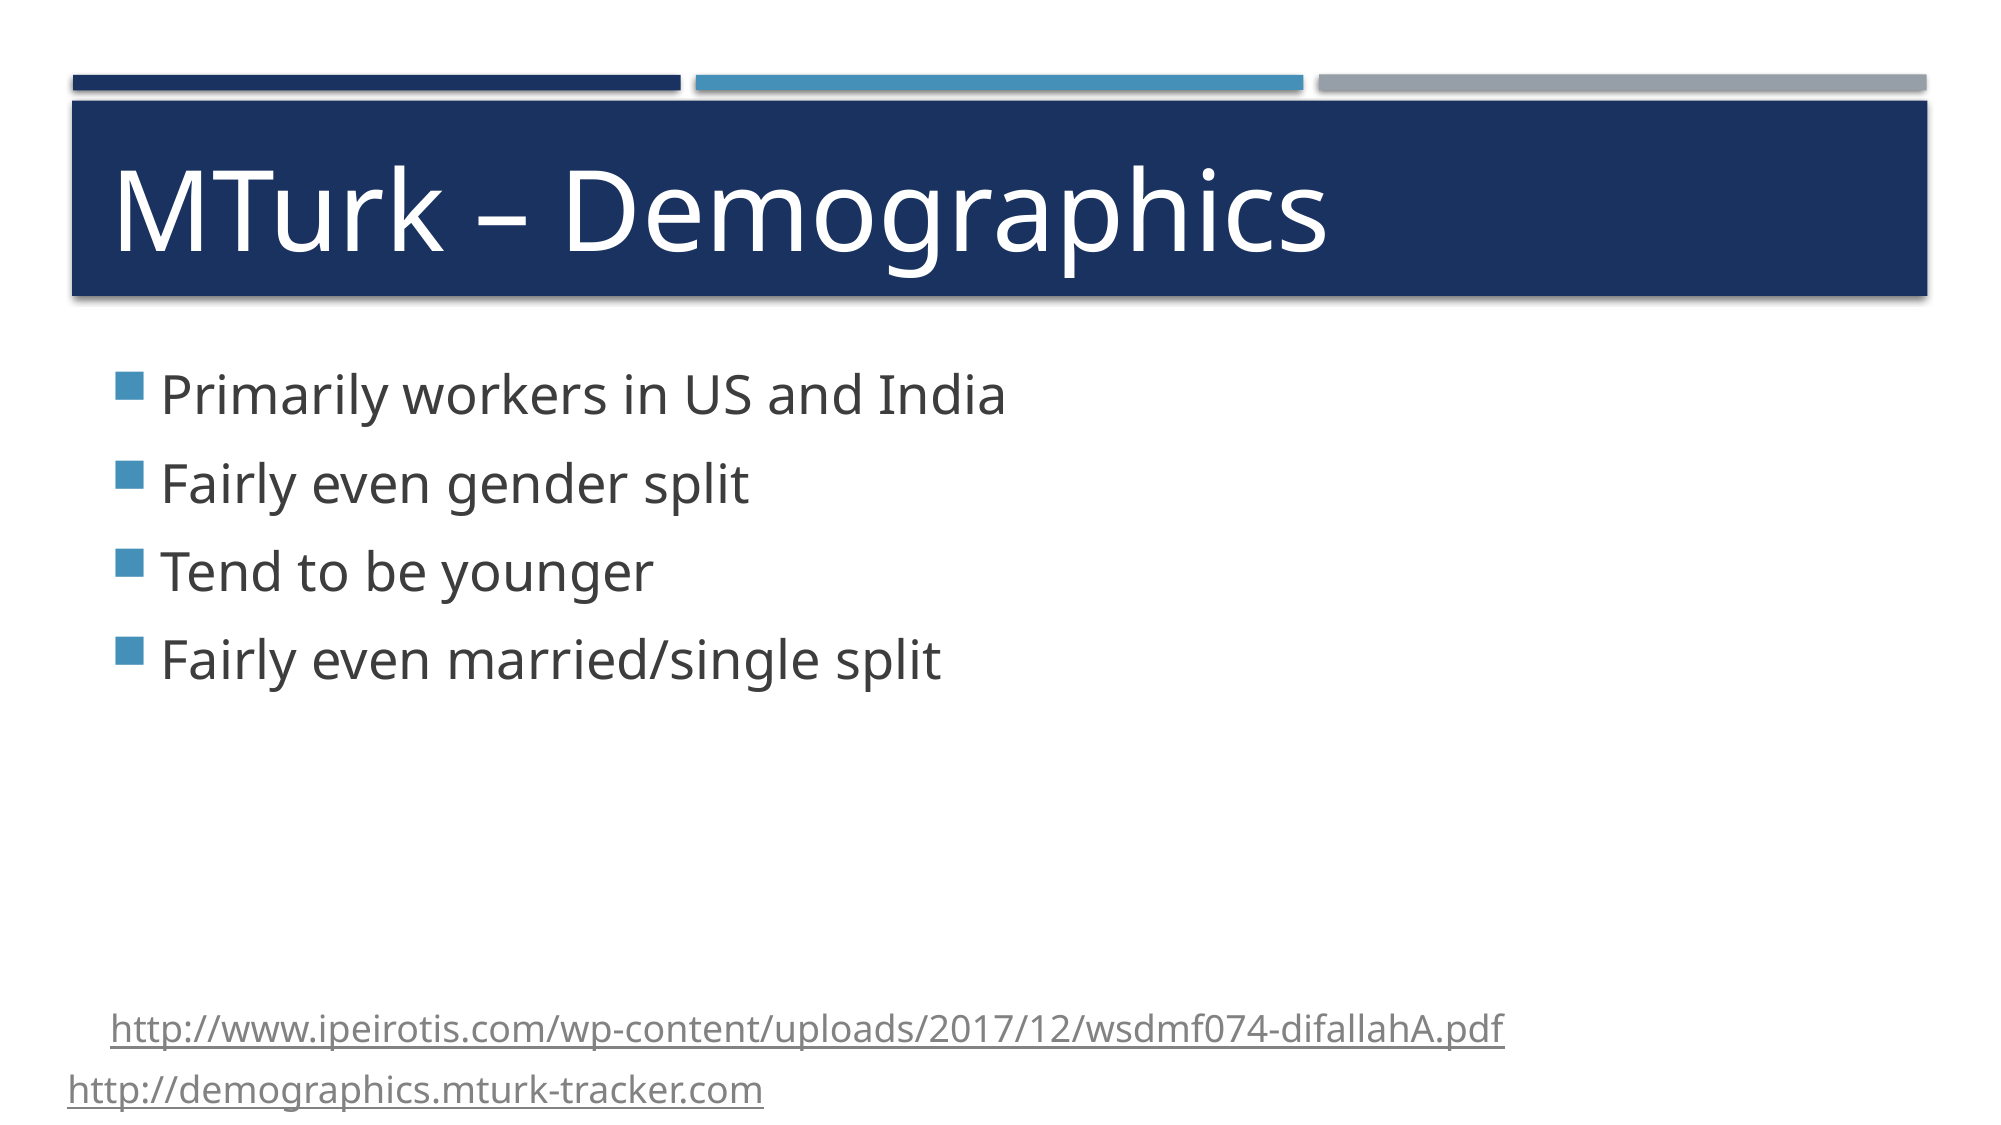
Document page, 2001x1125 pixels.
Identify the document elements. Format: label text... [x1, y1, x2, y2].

title MTurk – Demographics [95, 115, 1905, 282]
text_box Primarily workers in US and India Fairly even gender split Tend to be younger Fairly even married/single split [95, 352, 1938, 1096]
text_box http://demographics.mturk-tracker.com [52, 1058, 779, 1125]
text_box http://www.ipeirotis.com/wp-content/uploads/2017/12/wsdmf074-difallahA.pdf [95, 998, 1534, 1064]
